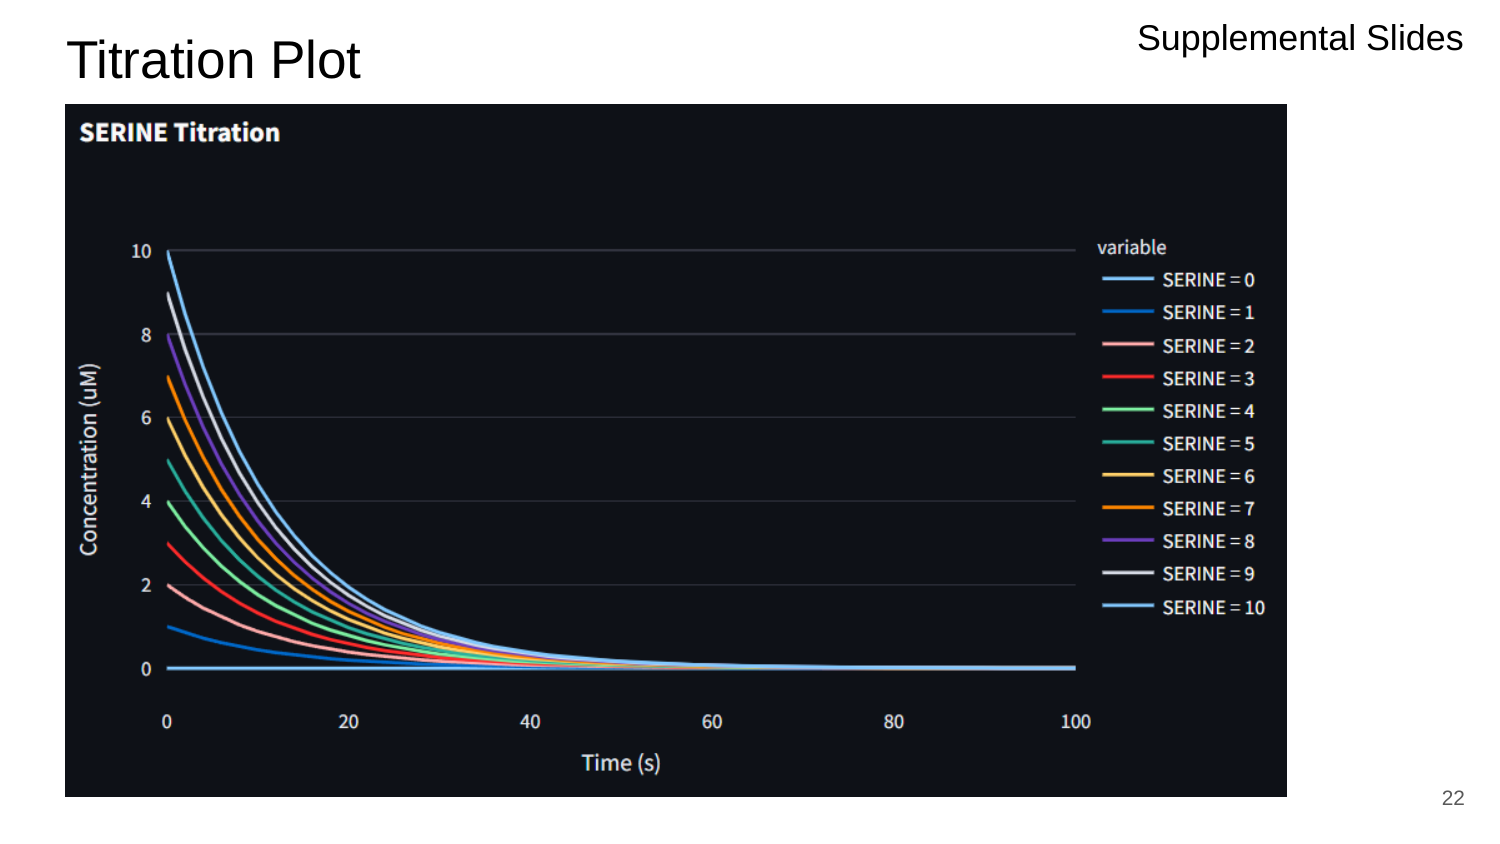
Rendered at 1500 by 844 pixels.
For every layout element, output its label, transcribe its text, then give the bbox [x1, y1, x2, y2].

title Supplemental Slides [1122, 0, 1500, 78]
picture [65, 104, 1287, 797]
title Titration Plot [51, 10, 1449, 105]
slide_number 22 [1389, 764, 1480, 830]
